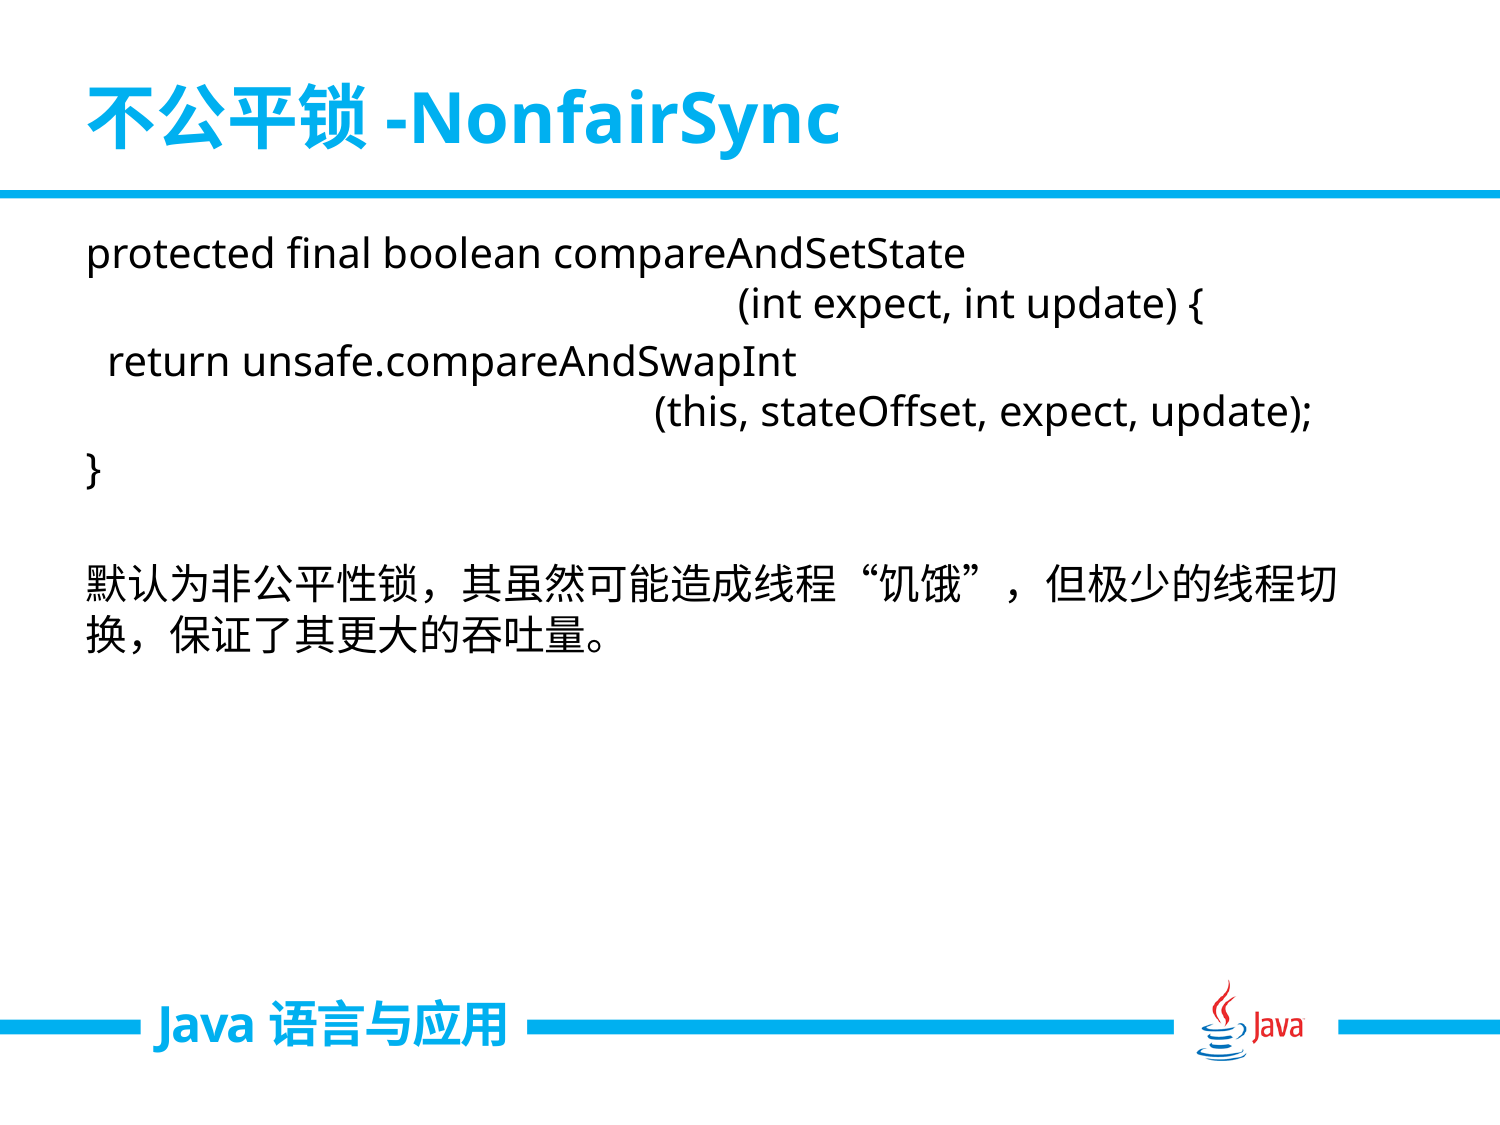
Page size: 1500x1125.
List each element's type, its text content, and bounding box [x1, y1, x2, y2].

picture [1173, 971, 1326, 1064]
title 不公平锁-NonfairSync [68, 70, 1419, 160]
list protected final boolean compareAndSetState (int expect, int update) { return unsafe.compareAndSwapInt (this, stateOffset, expect, update); } 默认为非公平性锁，其虽然可能造成线程“饥饿”，但极少的线程切换，保证了其更大的吞吐量。 [68, 217, 1419, 961]
